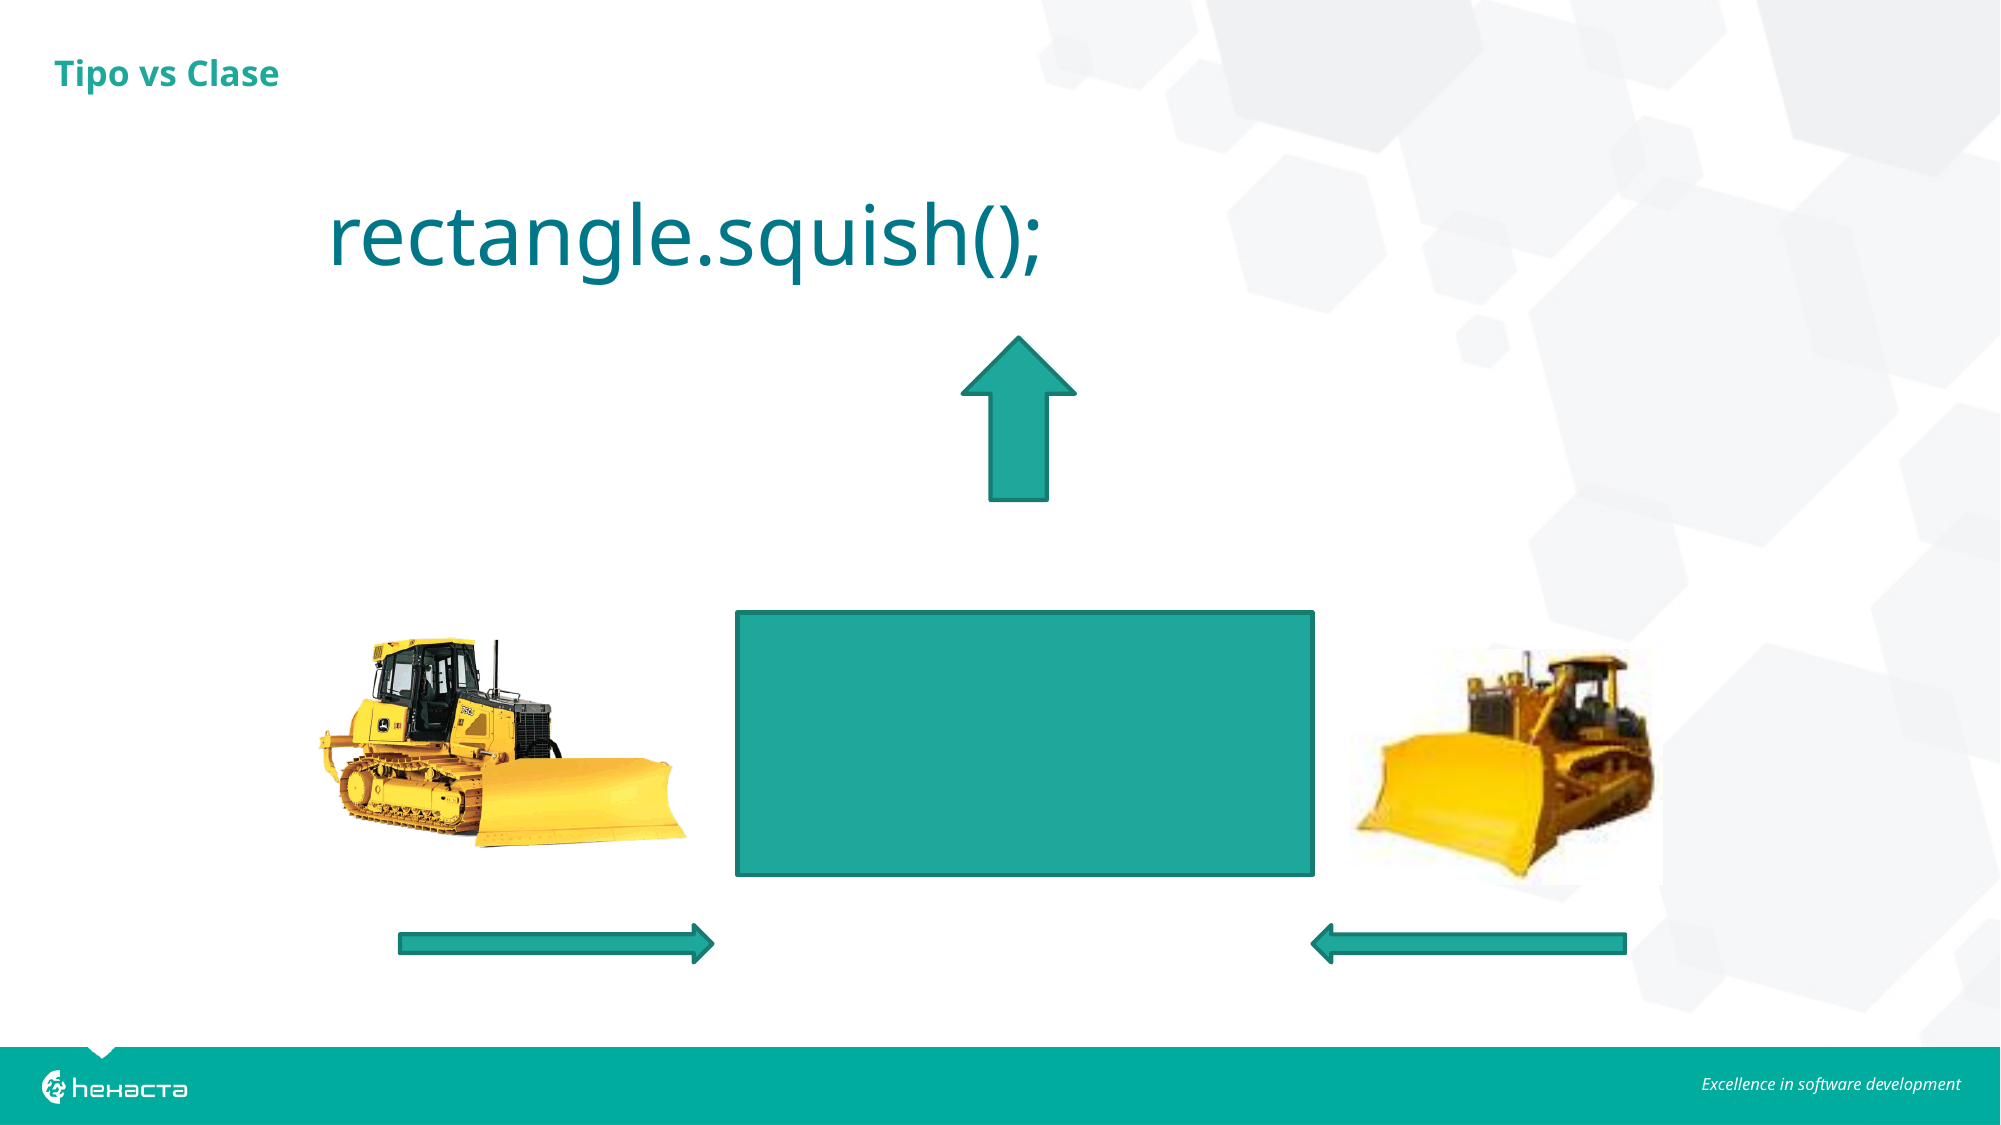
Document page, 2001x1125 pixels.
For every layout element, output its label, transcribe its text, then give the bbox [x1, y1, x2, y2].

text_box [397, 923, 715, 965]
text_box rectangle.squish(); [312, 174, 1163, 290]
list Tipo vs Clase [39, 43, 1961, 122]
picture [0, 0, 2001, 1125]
text_box [735, 610, 1315, 877]
text_box [960, 335, 1077, 503]
text_box [1310, 923, 1628, 965]
